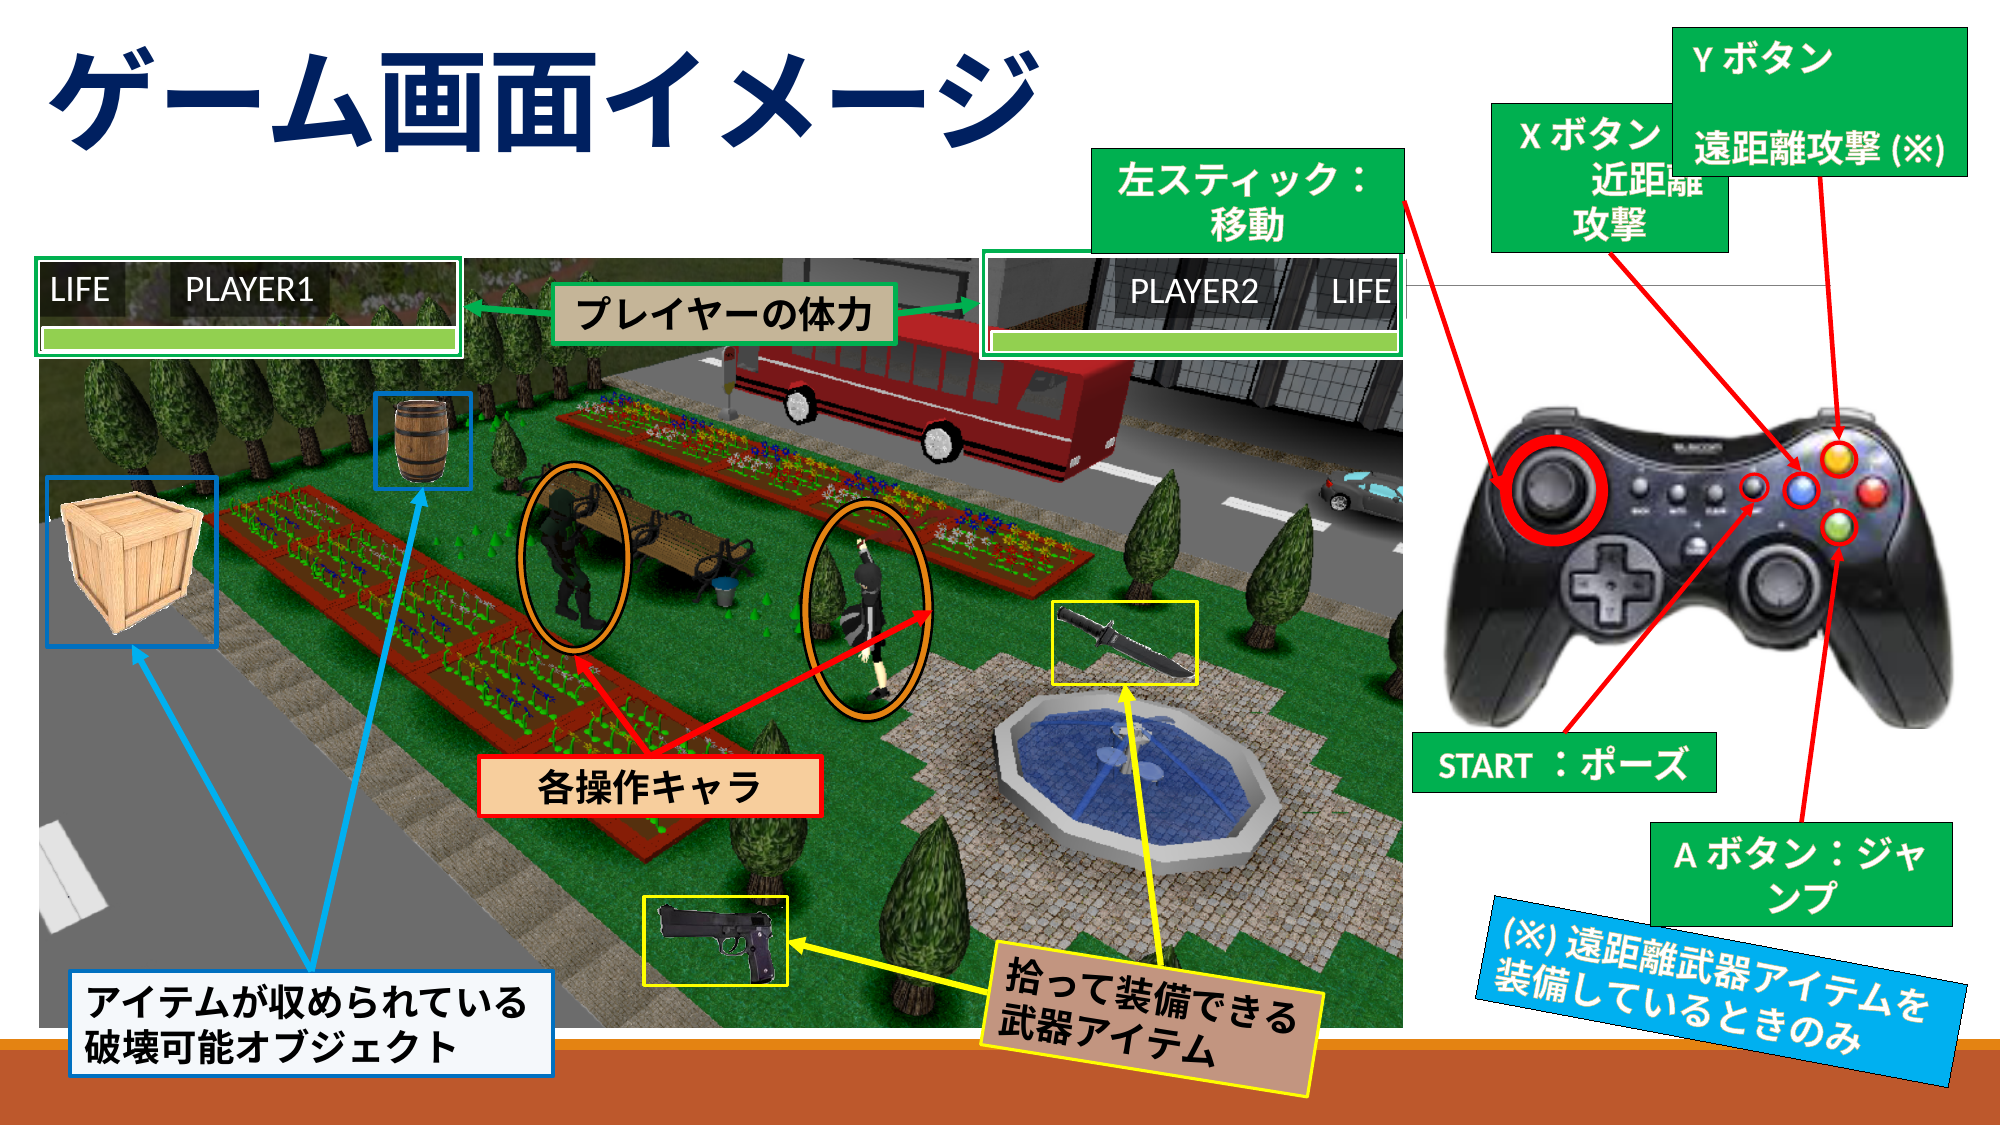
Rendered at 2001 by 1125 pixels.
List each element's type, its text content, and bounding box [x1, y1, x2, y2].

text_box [1563, 501, 1755, 733]
text_box 拾って装備できる武器アイテム [980, 1038, 1317, 1097]
text_box アイテムが収められている破壊可能オブジェクト [70, 1038, 553, 1076]
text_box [1819, 154, 1840, 442]
text_box [32, 254, 42, 359]
text_box [979, 247, 1091, 254]
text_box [310, 486, 424, 972]
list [48, 479, 215, 645]
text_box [894, 302, 981, 315]
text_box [1403, 200, 1517, 452]
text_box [1124, 682, 1162, 968]
text_box Xボタン 近距離攻撃 [1491, 103, 1729, 253]
text_box START：ポーズ [1412, 732, 1717, 793]
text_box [131, 643, 308, 972]
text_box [1439, 398, 1967, 730]
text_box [573, 654, 651, 757]
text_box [785, 940, 990, 994]
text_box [1609, 230, 1802, 472]
picture [38, 257, 1404, 1029]
text_box 左スティック：移動 [1091, 148, 1405, 254]
text_box Yボタン 遠距離攻撃(※) [1672, 27, 1968, 177]
title ゲーム画面イメージ [18, 24, 1072, 192]
text_box (※)遠距離武器アイテムを装備しているときのみ [1475, 895, 1968, 1088]
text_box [462, 306, 554, 315]
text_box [1801, 546, 1840, 845]
text_box Aボタン：ジャンプ [1650, 822, 1953, 927]
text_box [659, 688, 821, 757]
